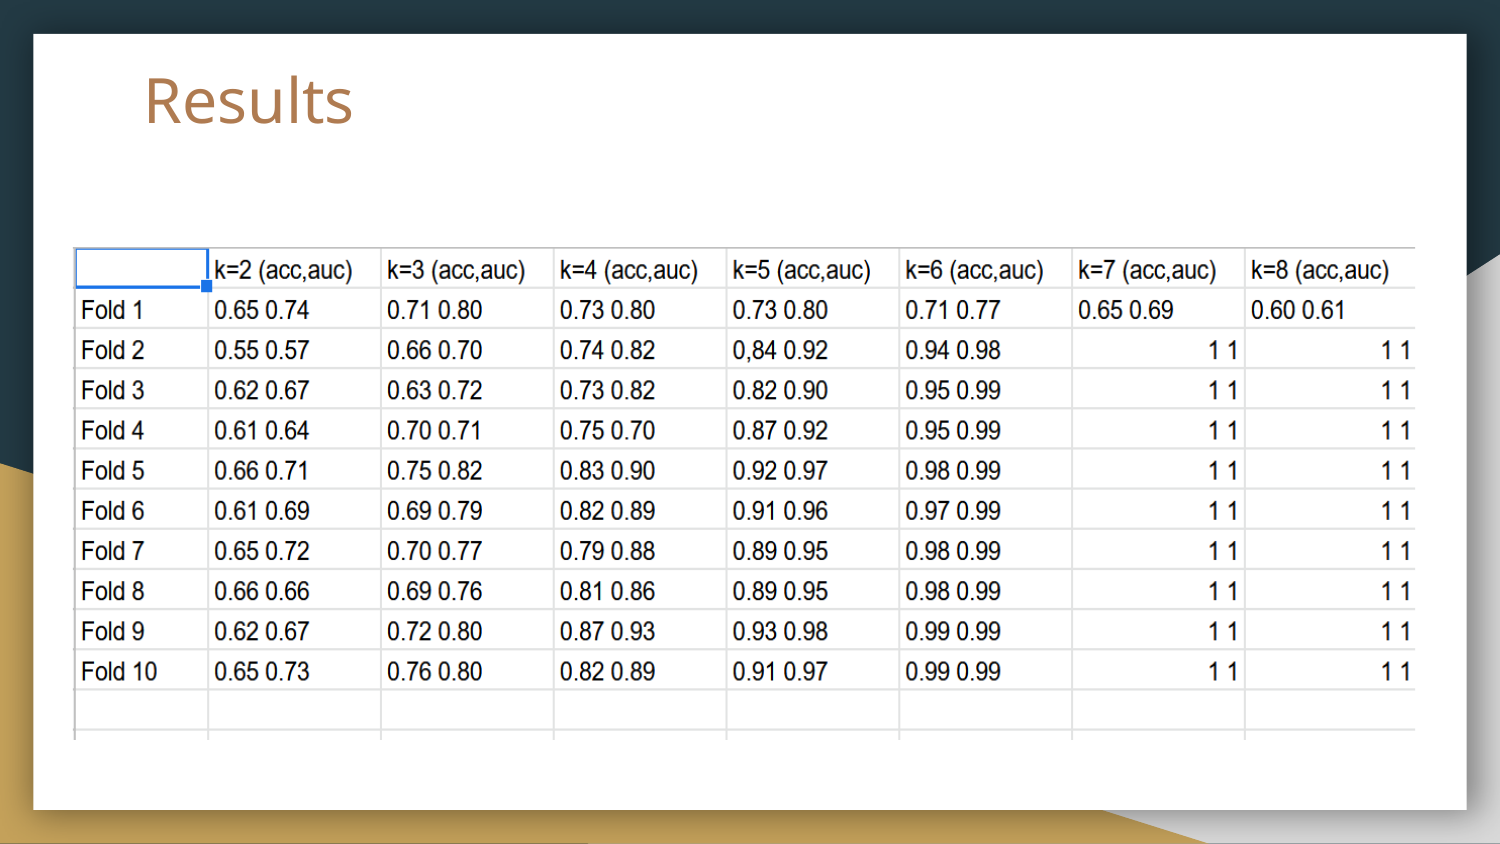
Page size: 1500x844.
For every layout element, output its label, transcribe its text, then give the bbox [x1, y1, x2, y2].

picture [72, 247, 1416, 740]
title Results [128, 45, 1360, 203]
